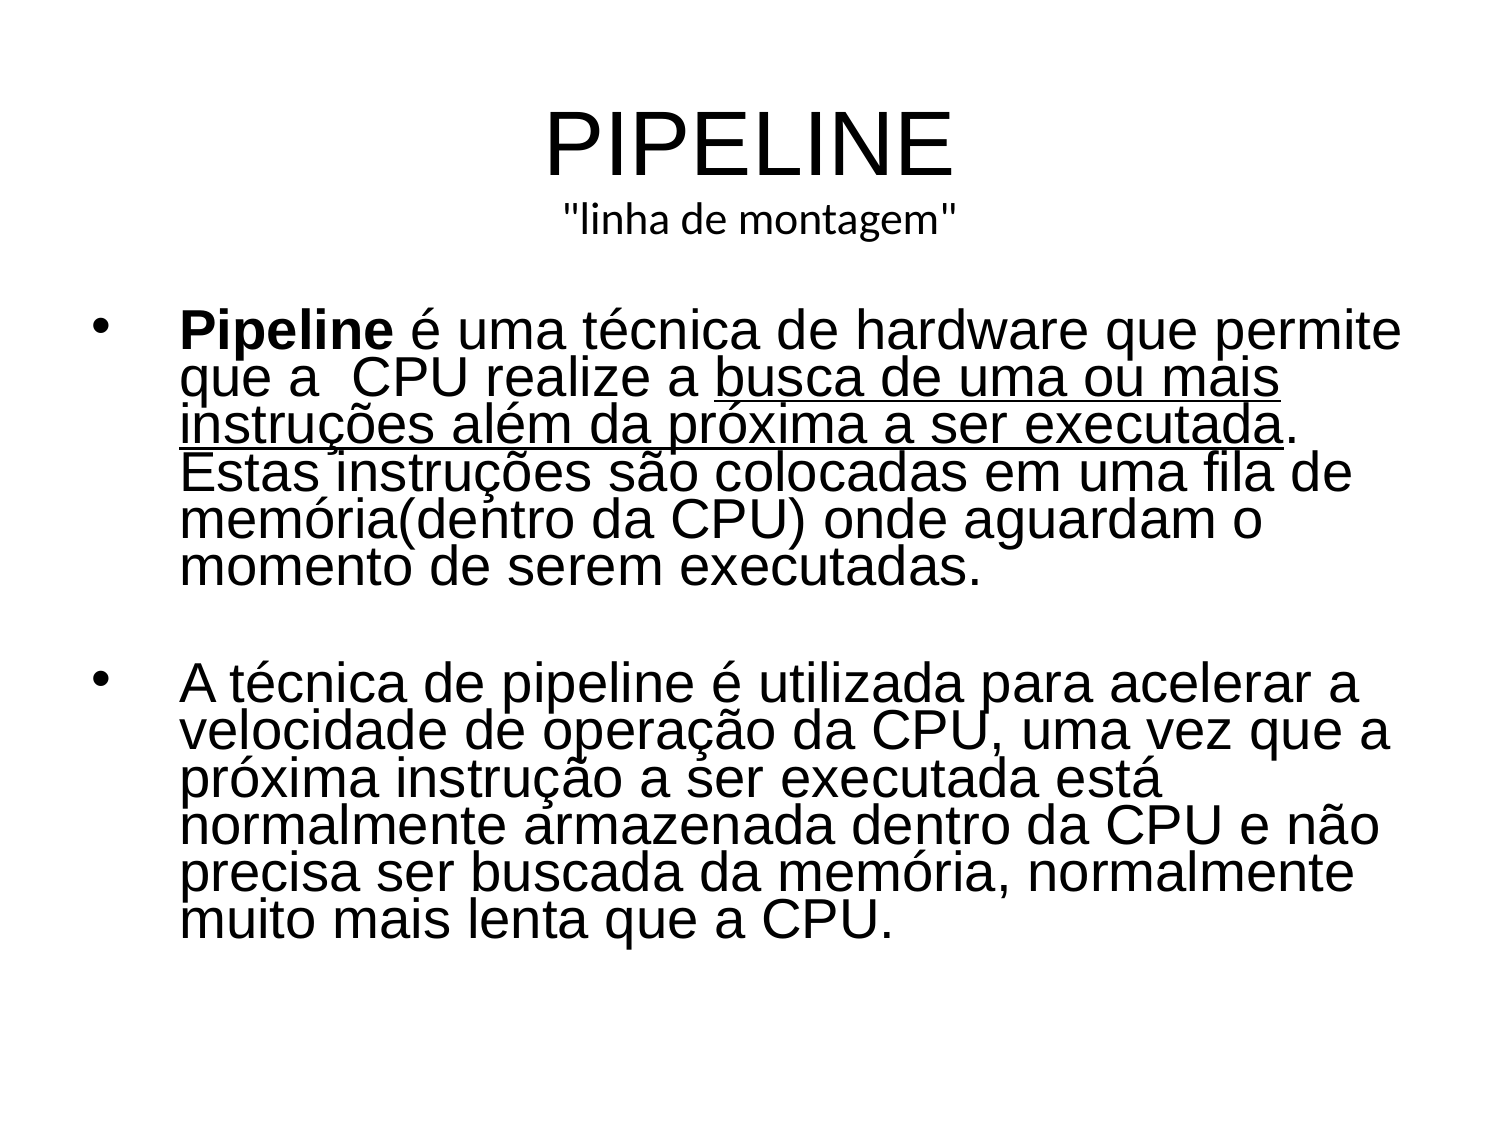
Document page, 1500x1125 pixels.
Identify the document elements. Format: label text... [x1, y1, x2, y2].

list Pipeline é uma técnica de hardware que permite que a CPU realize a busca de uma ou mais instruções além da próxima a ser executada. Estas instruções são colocadas em uma fila de memória(dentro da CPU) onde aguardam o momento de serem executadas. A técnica de pipeline é utilizada para acelerar a velocidade de operação da CPU, uma vez que a próxima instrução a ser executada está normalmente armazenada dentro da CPU e não precisa ser buscada da memória, normalmente muito mais lenta que a CPU. [76, 303, 1425, 1125]
text_box "linha de montagem" [546, 181, 973, 252]
title PIPELINE [75, 45, 1425, 233]
